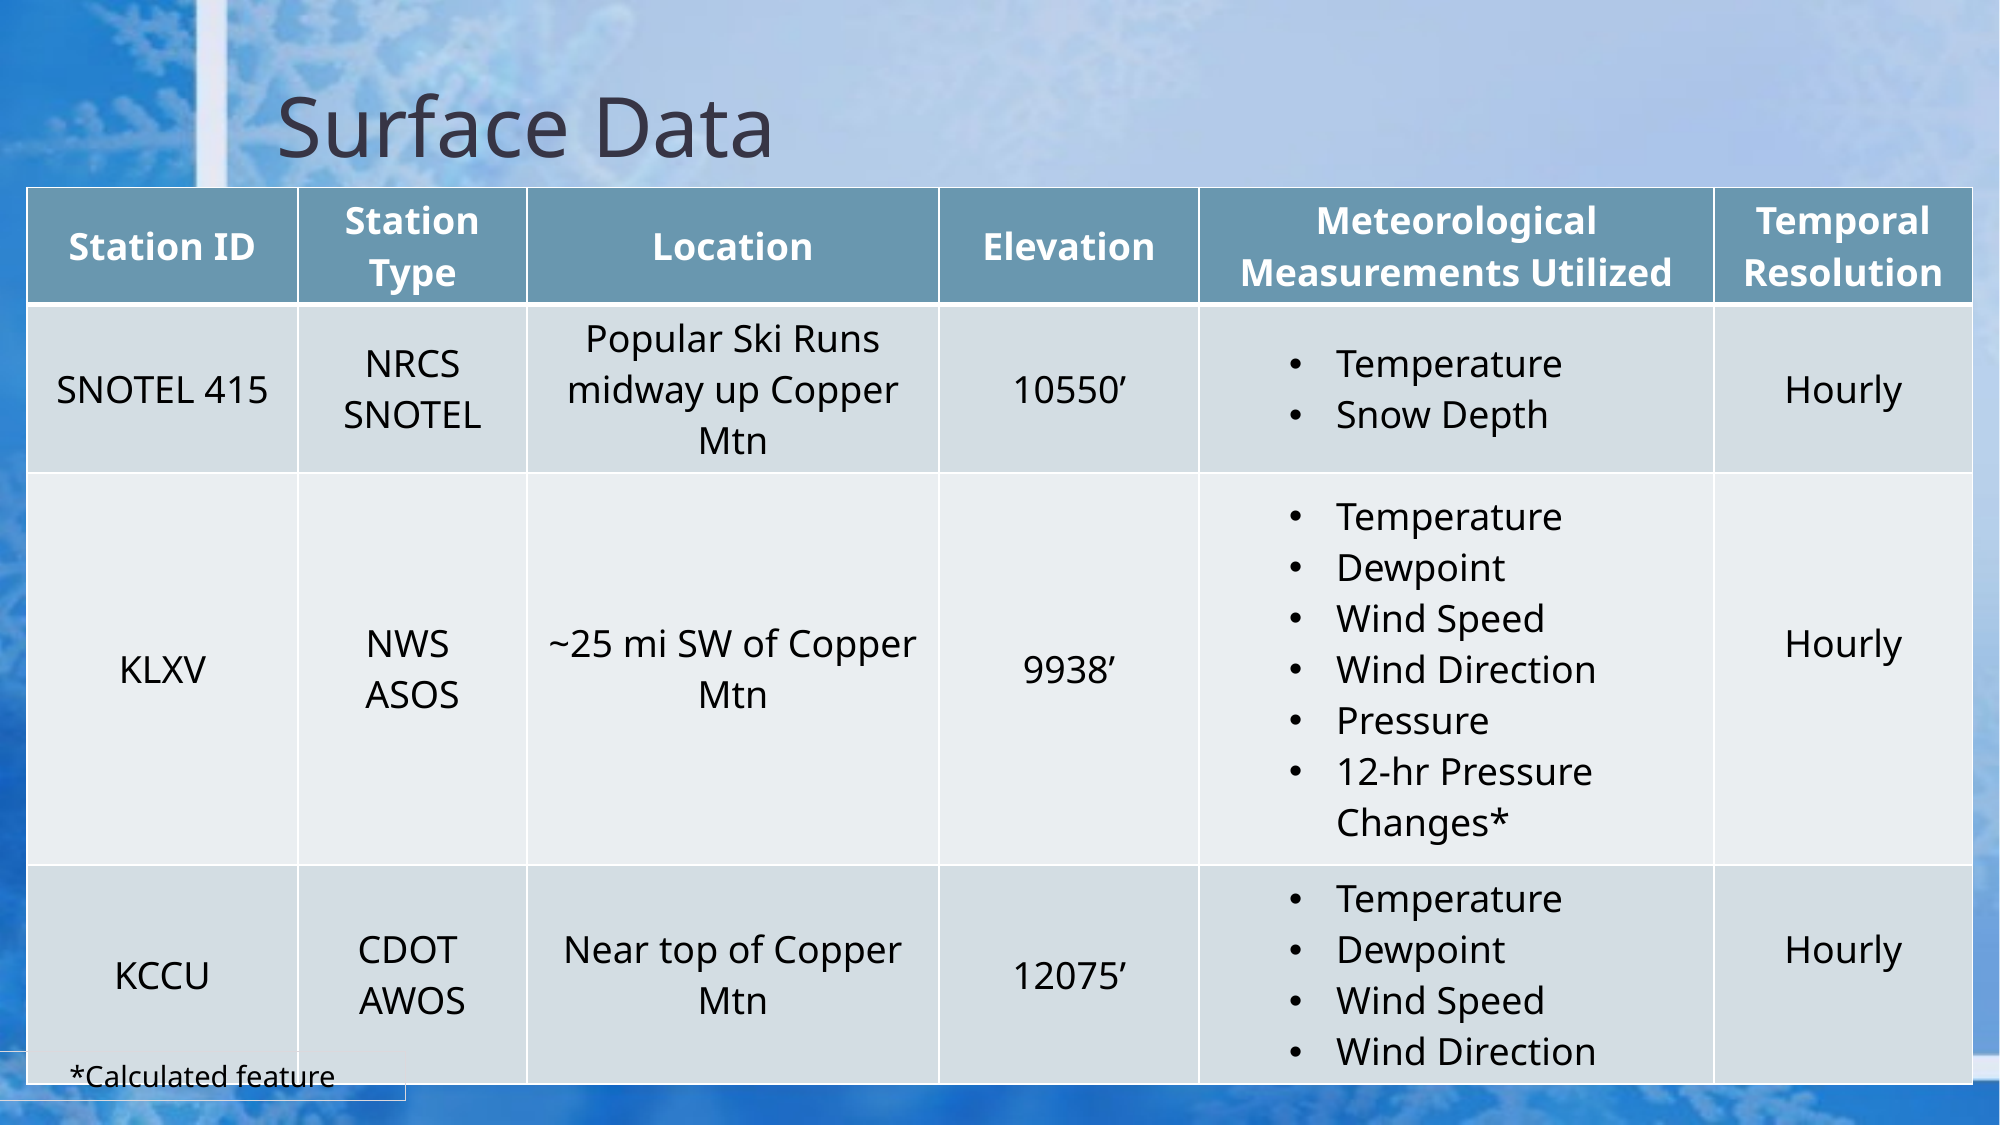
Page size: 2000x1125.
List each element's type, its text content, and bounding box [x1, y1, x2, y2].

table_cell ~25 mi SW of Copper Mtn [528, 474, 938, 864]
table_cell NRCS SNOTEL [299, 307, 526, 472]
table_cell Near top of Copper Mtn [528, 866, 938, 1083]
table_header Elevation [940, 188, 1198, 302]
table_cell SNOTEL 415 [28, 307, 297, 472]
title Surface Data [261, 29, 1867, 187]
table_cell Hourly [1715, 866, 1972, 1083]
table_header Station ID [28, 188, 297, 302]
table_header Meteorological Measurements Utilized [1200, 188, 1713, 302]
table_cell KCCU [28, 866, 297, 1051]
text_box *Calculated feature [0, 1051, 406, 1101]
table_cell Temperature Dewpoint Wind Speed Wind Direction [1200, 866, 1713, 1083]
table_cell Hourly [1715, 474, 1972, 864]
table_cell Temperature Snow Depth [1200, 307, 1713, 472]
table_cell 10550’ [940, 307, 1198, 472]
table_cell Hourly [1715, 307, 1972, 472]
table_cell 9938’ [940, 474, 1198, 864]
table_cell Popular Ski Runs midway up Copper Mtn [528, 307, 938, 472]
table_cell Temperature Dewpoint Wind Speed Wind Direction Pressure 12-hr Pressure Changes* [1200, 474, 1713, 864]
table_cell NWS ASOS [299, 474, 526, 864]
picture [0, 0, 2000, 1125]
table_cell KLXV [28, 474, 297, 864]
table_cell 12075’ [940, 866, 1198, 1083]
table_cell CDOT AWOS [299, 866, 526, 1083]
table_header Temporal Resolution [1715, 188, 1972, 302]
table_header Location [528, 188, 938, 302]
table_header Station Type [299, 188, 526, 302]
